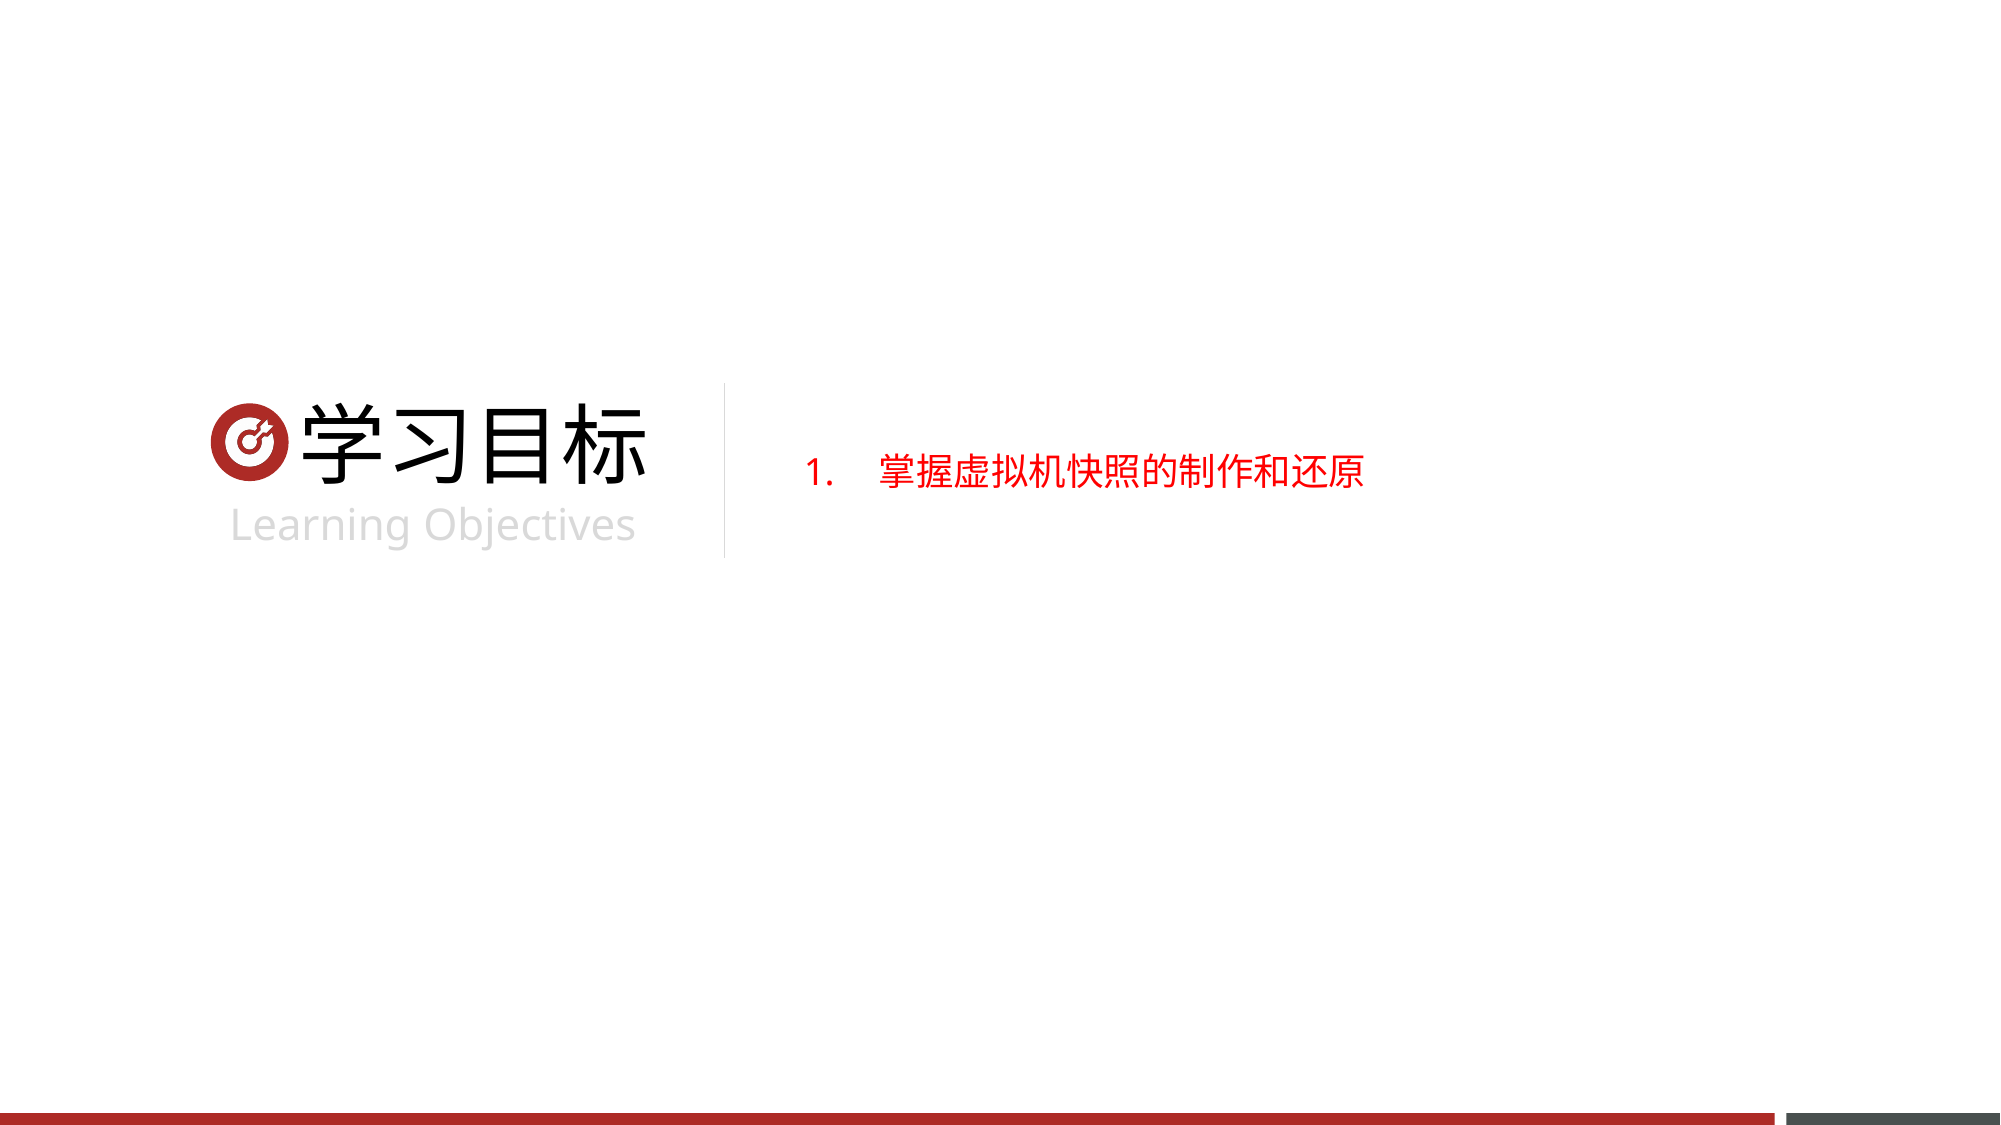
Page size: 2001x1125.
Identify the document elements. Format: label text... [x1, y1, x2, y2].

list 掌握虚拟机快照的制作和还原 [789, 235, 1823, 661]
picture [216, 408, 283, 476]
